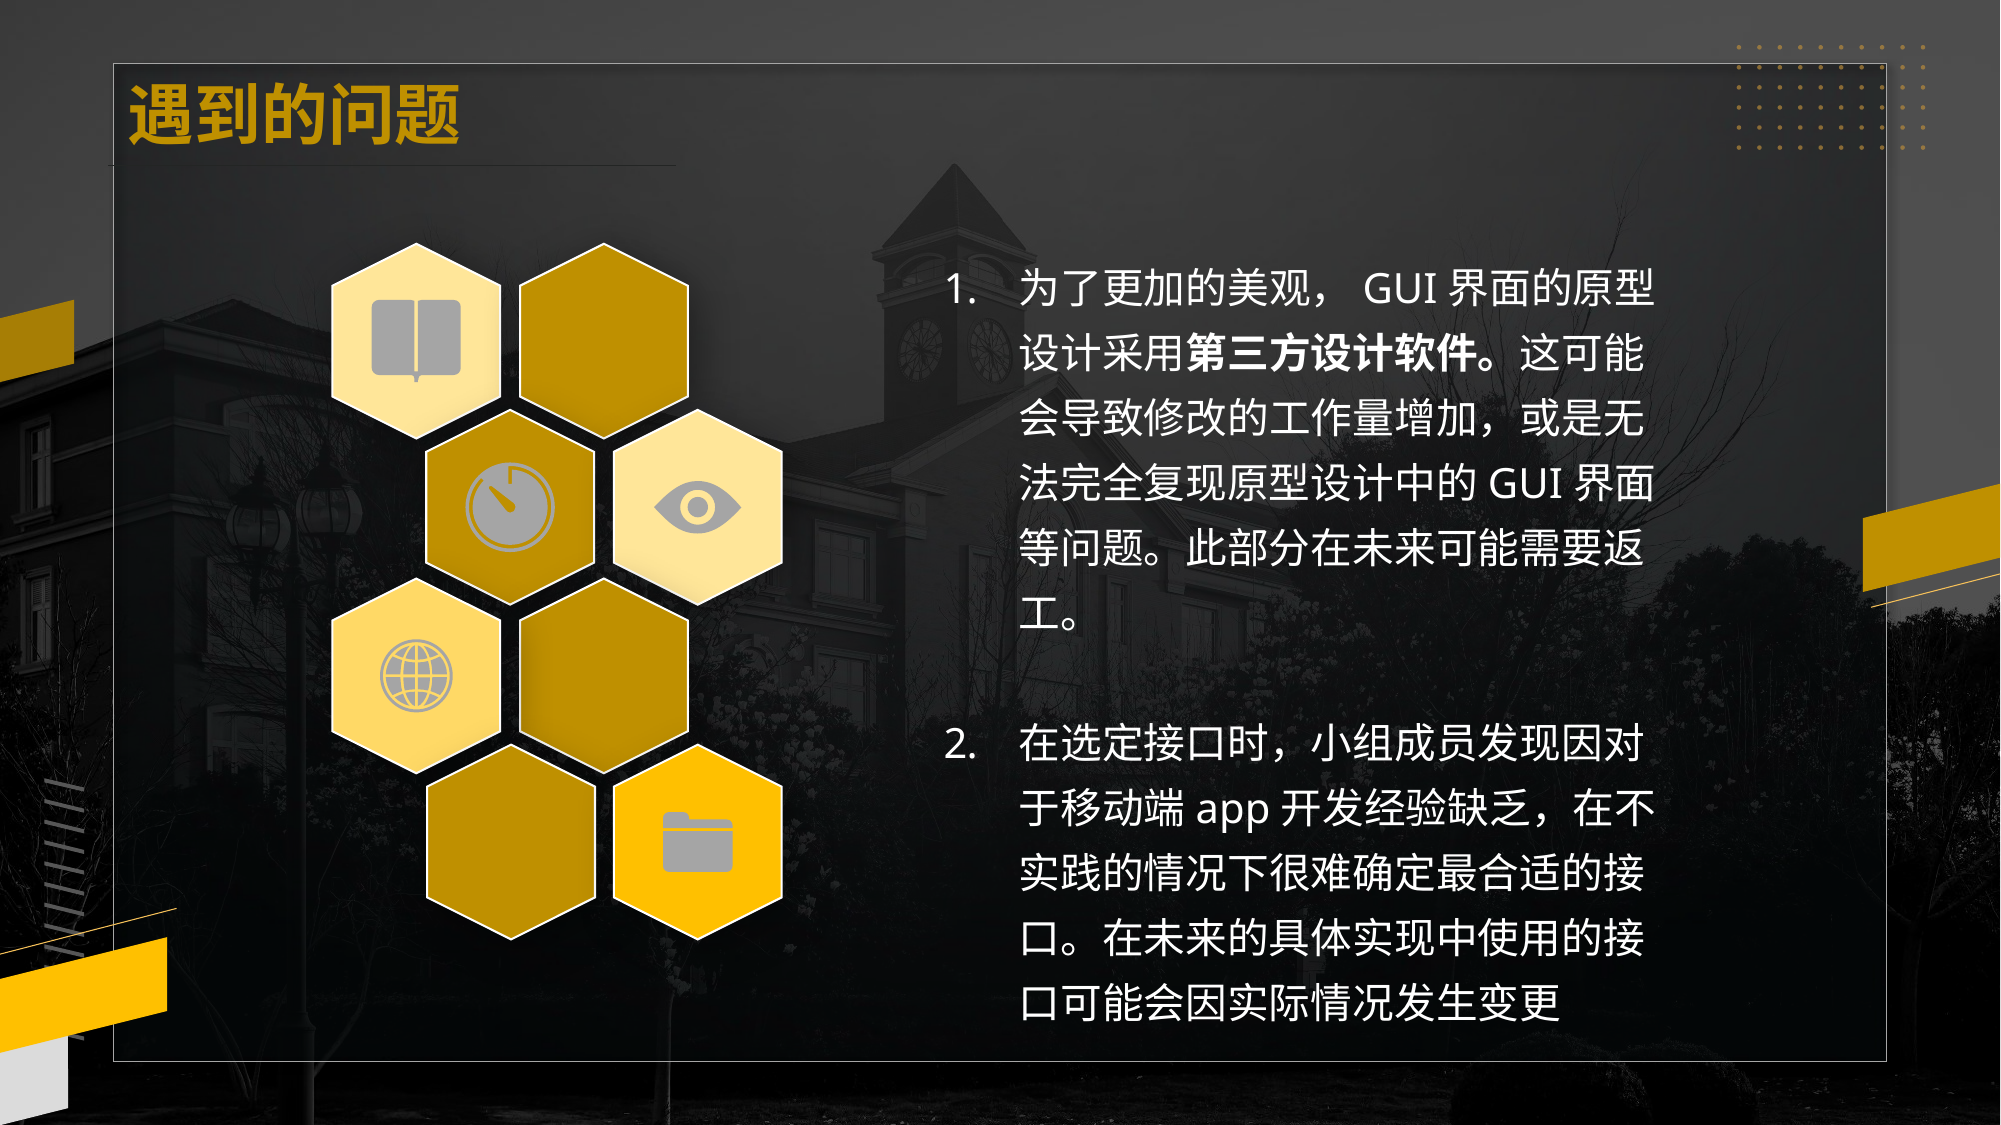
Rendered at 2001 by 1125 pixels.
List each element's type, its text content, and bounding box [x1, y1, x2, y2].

text_box 为了更加的美观，GUI界面的原型设计采用第三方设计软件。这可能会导致修改的工作量增加，或是无法完全复现原型设计中的GUI界面等问题。此部分在未来可能需要返工。 在选定接口时，小组成员发现因对于移动端app开发经验缺乏，在不实践的情况下很难确定最合适的接口。在未来的具体实现中使用的接口可能会因实际情况发生变更 [928, 239, 1696, 1035]
picture [114, 64, 1886, 1061]
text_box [662, 812, 733, 872]
text_box [528, 577, 689, 762]
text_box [107, 63, 688, 166]
text_box [426, 743, 597, 941]
text_box [519, 242, 689, 427]
text_box [331, 242, 502, 440]
text_box [371, 299, 461, 383]
text_box [331, 577, 502, 775]
text_box [465, 462, 555, 553]
text_box [612, 743, 783, 941]
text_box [379, 639, 453, 713]
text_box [654, 480, 742, 534]
text_box [612, 408, 783, 603]
text_box [425, 408, 596, 596]
